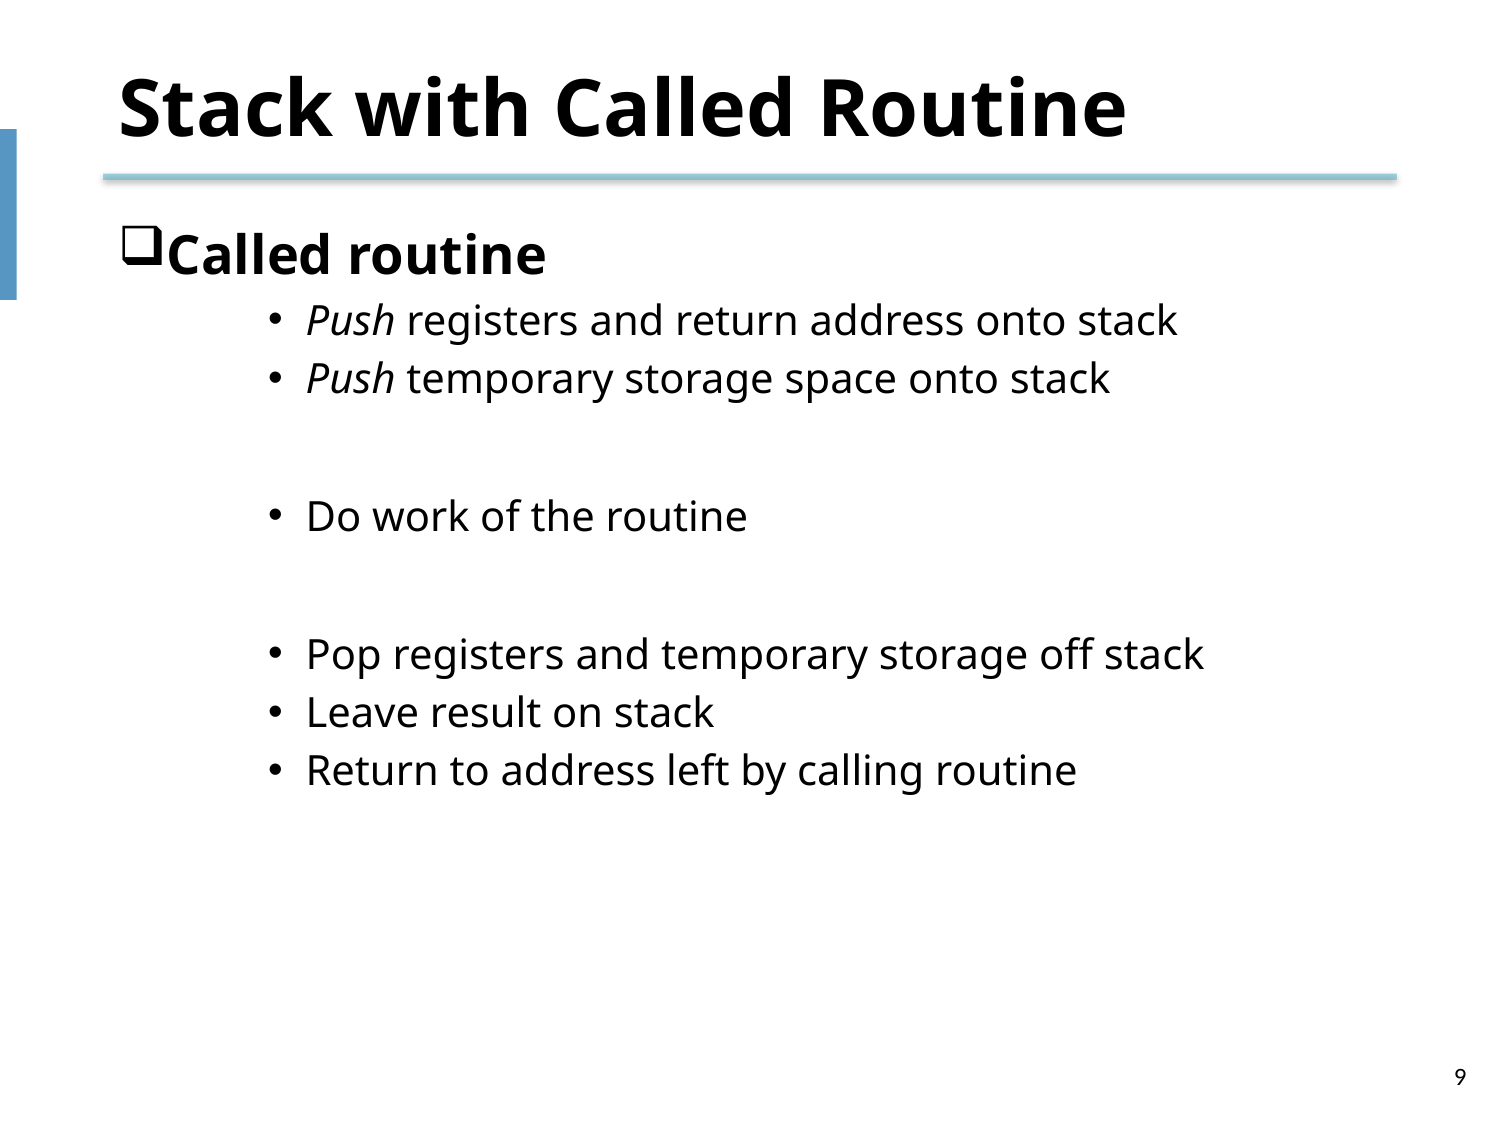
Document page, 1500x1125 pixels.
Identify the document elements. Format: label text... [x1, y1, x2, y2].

list Called routine Push registers and return address onto stack Push temporary storage space onto stack Do work of the routine Pop registers and temporary storage off stack Leave result on stack Return to address left by calling routine [103, 212, 1397, 977]
slide_number 9 [1131, 1045, 1482, 1106]
title Stack with Called Routine [103, 25, 1397, 185]
